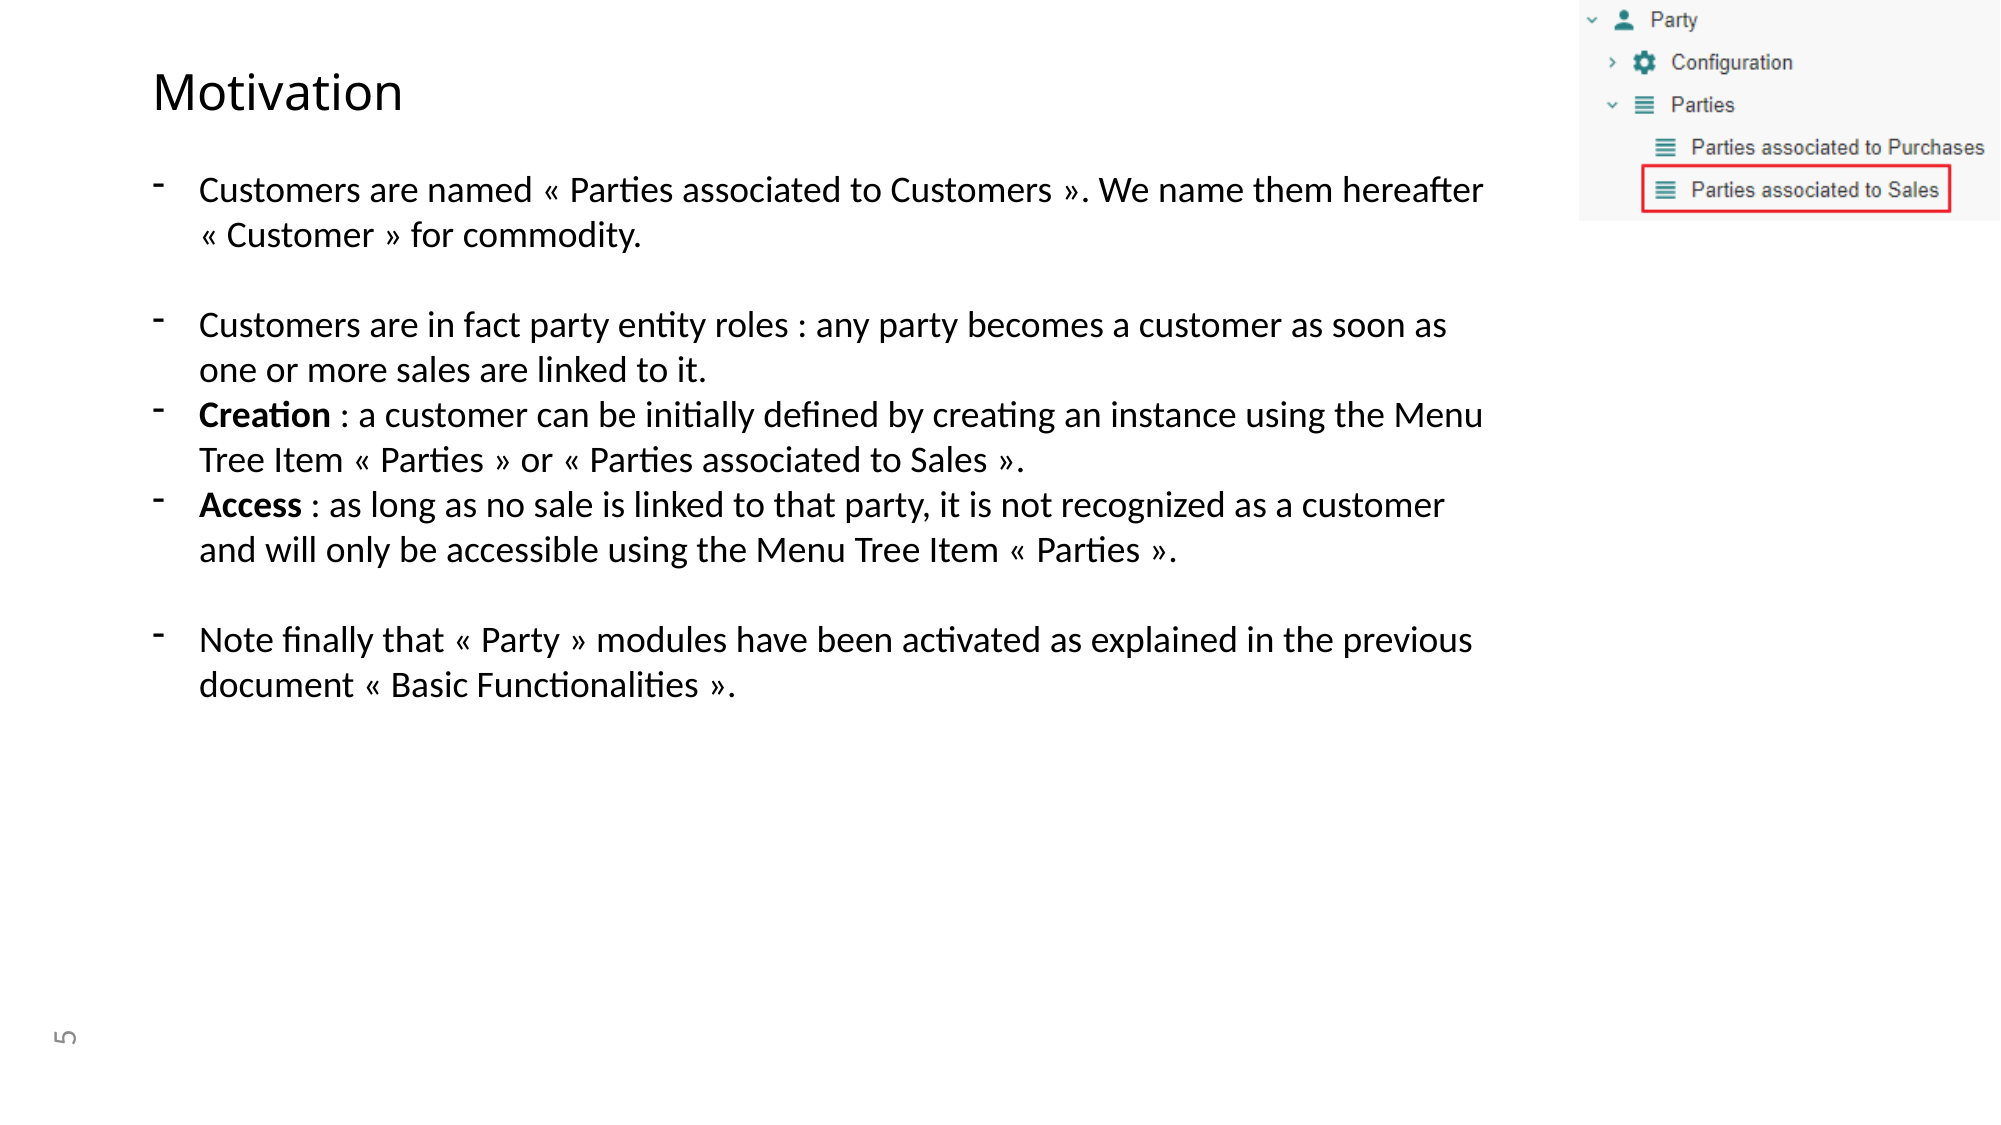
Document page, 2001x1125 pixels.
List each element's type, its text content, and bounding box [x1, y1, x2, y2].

picture [1579, 0, 2000, 221]
slide_number 5 [32, 969, 93, 1108]
text_box Customers are named « Parties associated to Customers ». We name them hereafter « Customer » for commodity. Customers are in fact party entity roles : any party becomes a customer as soon as one or more sales are linked to it. Creation : a customer can be initially defined by creating an instance using the Menu Tree Item « Parties » or « Parties associated to Sales ». Access : as long as no sale is linked to that party, it is not recognized as a customer and will only be accessible using the Menu Tree Item « Parties ». Note finally that « Party » modules have been activated as explained in the previous document « Basic Functionalities ». [137, 157, 1511, 713]
title Motivation [137, 59, 1579, 136]
